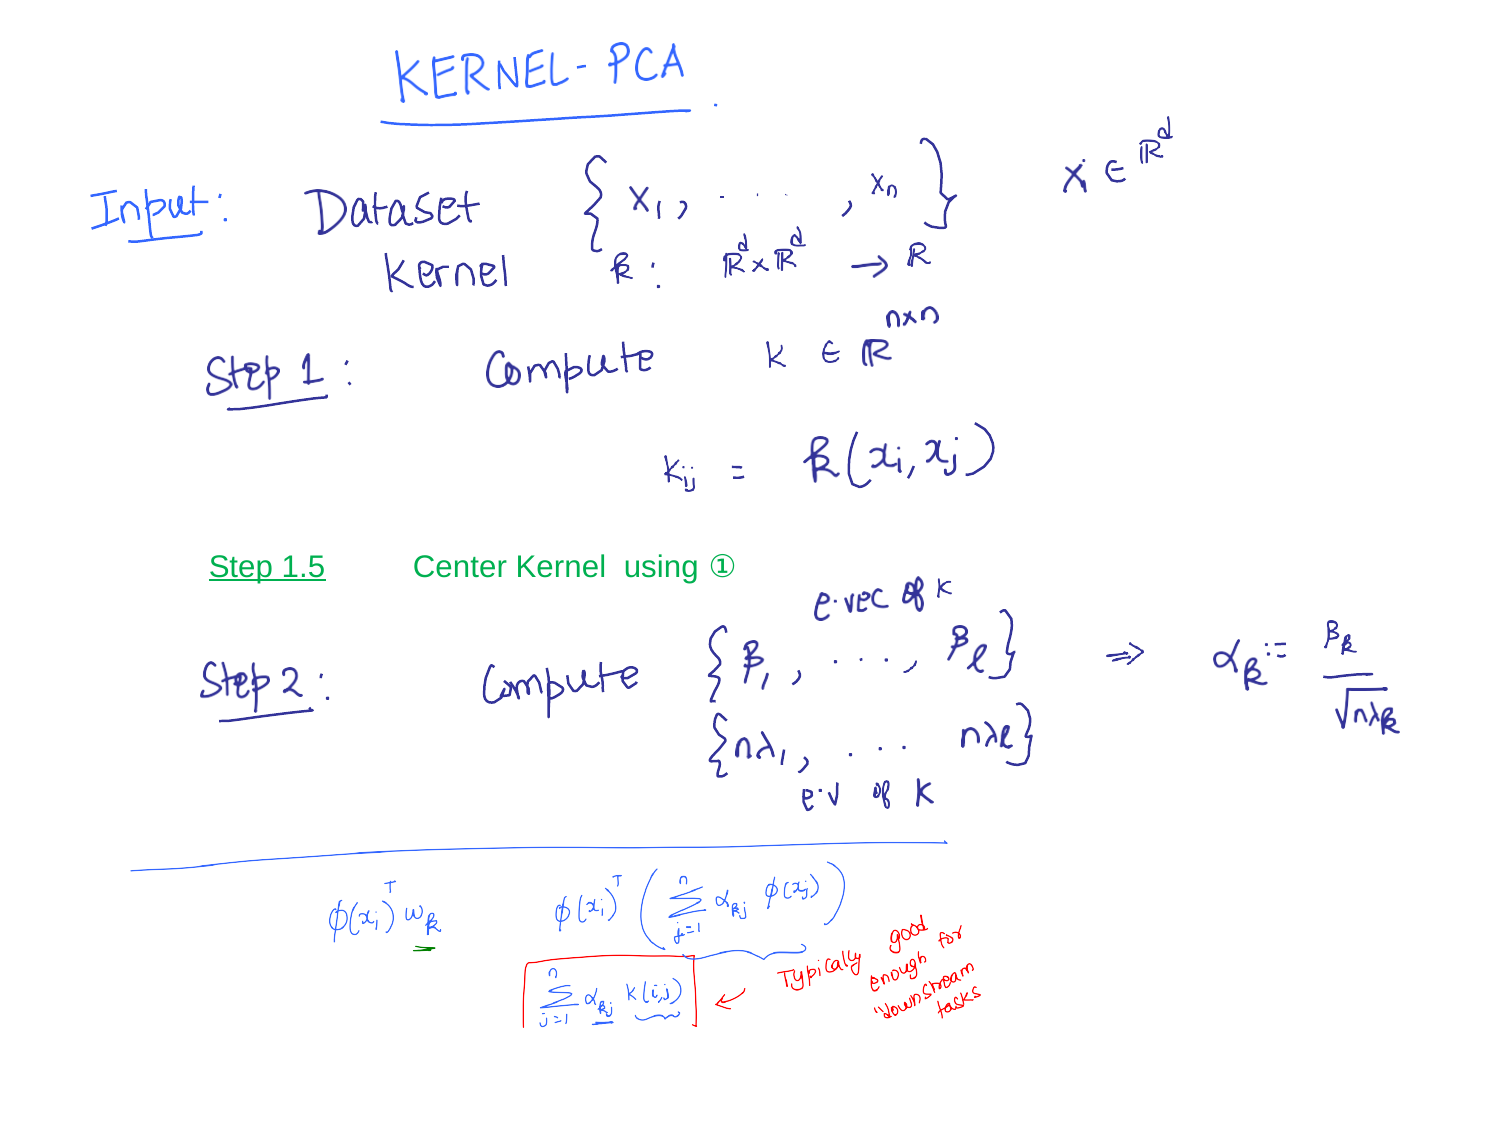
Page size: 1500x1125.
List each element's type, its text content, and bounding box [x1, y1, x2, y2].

picture [821, 340, 841, 363]
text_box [629, 186, 661, 219]
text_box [395, 48, 587, 103]
picture [1324, 620, 1357, 656]
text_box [802, 782, 838, 811]
picture [664, 455, 695, 492]
text_box [678, 201, 687, 219]
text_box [803, 431, 915, 488]
text_box [799, 757, 808, 773]
picture [873, 779, 891, 810]
picture [1139, 116, 1174, 165]
picture [936, 578, 953, 598]
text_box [961, 703, 1032, 766]
picture [916, 778, 934, 807]
picture [766, 341, 786, 369]
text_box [723, 225, 806, 279]
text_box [1323, 673, 1400, 735]
text_box [585, 156, 607, 252]
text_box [1106, 161, 1126, 182]
picture [907, 242, 931, 267]
text_box [920, 138, 956, 228]
picture [610, 252, 633, 285]
picture [129, 840, 981, 1028]
text_box [792, 670, 800, 685]
text_box [709, 626, 727, 702]
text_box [90, 185, 228, 242]
picture [902, 659, 917, 673]
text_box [206, 354, 327, 410]
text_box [709, 713, 785, 777]
picture [743, 640, 769, 690]
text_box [814, 588, 889, 621]
text_box [842, 200, 851, 217]
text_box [200, 661, 330, 722]
picture [851, 255, 888, 278]
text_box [608, 42, 685, 85]
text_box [304, 189, 480, 235]
picture [1062, 158, 1087, 193]
picture [870, 173, 897, 198]
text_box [946, 610, 1015, 679]
picture [301, 352, 324, 385]
text_box [380, 110, 691, 126]
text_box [924, 422, 994, 477]
picture [1106, 642, 1144, 665]
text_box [385, 252, 507, 292]
picture [902, 576, 924, 612]
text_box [486, 341, 653, 393]
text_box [885, 305, 939, 328]
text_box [483, 661, 637, 718]
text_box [1213, 639, 1287, 691]
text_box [731, 466, 745, 479]
picture [862, 338, 892, 367]
text_box Step 1.5 Center Kernel using ① [196, 539, 817, 590]
